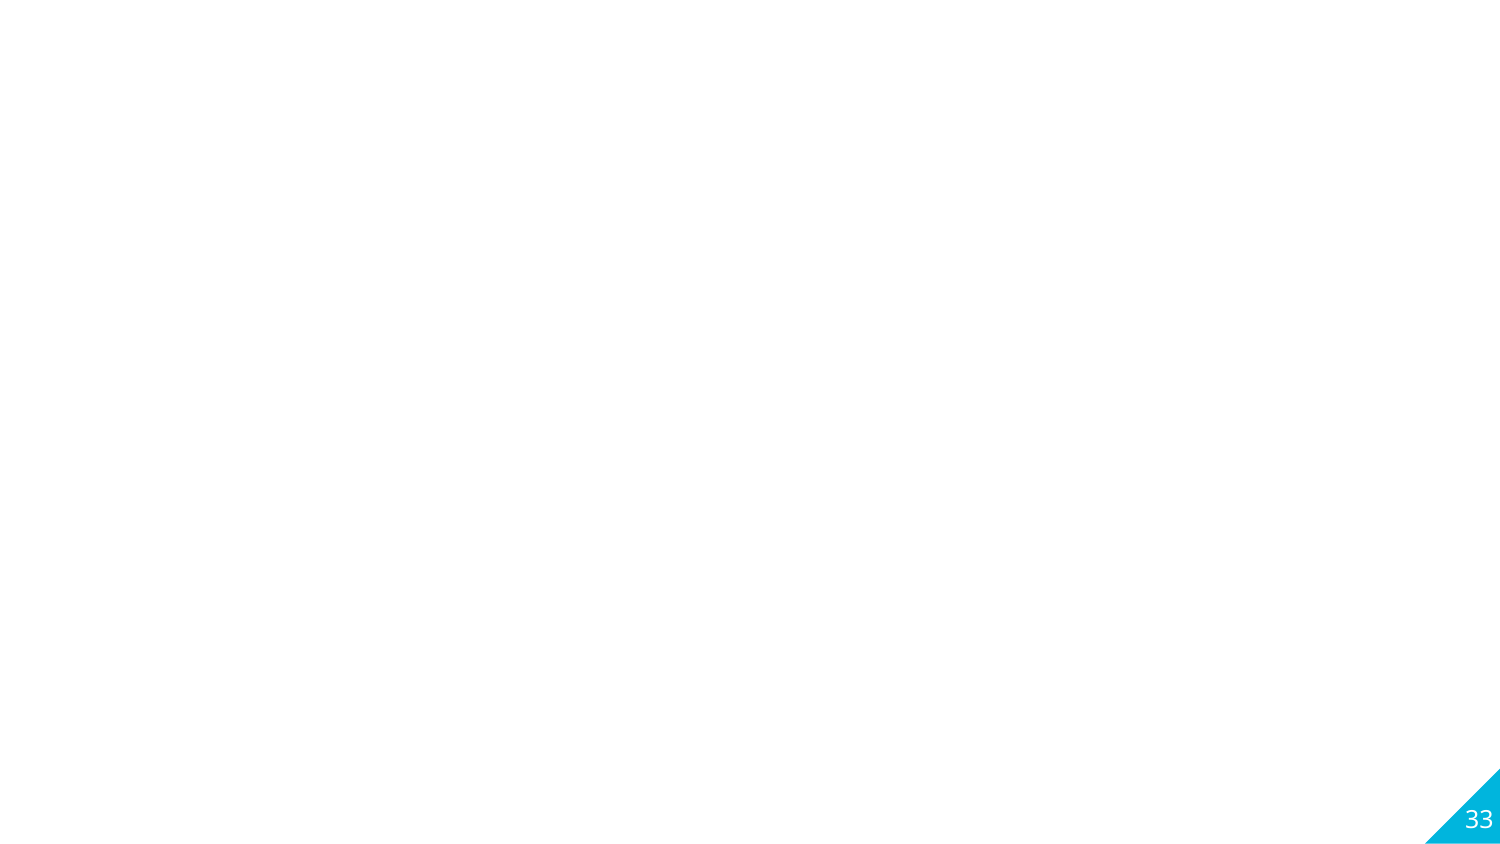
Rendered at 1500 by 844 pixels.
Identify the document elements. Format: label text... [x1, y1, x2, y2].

slide_number ‹#› [1418, 760, 1494, 838]
